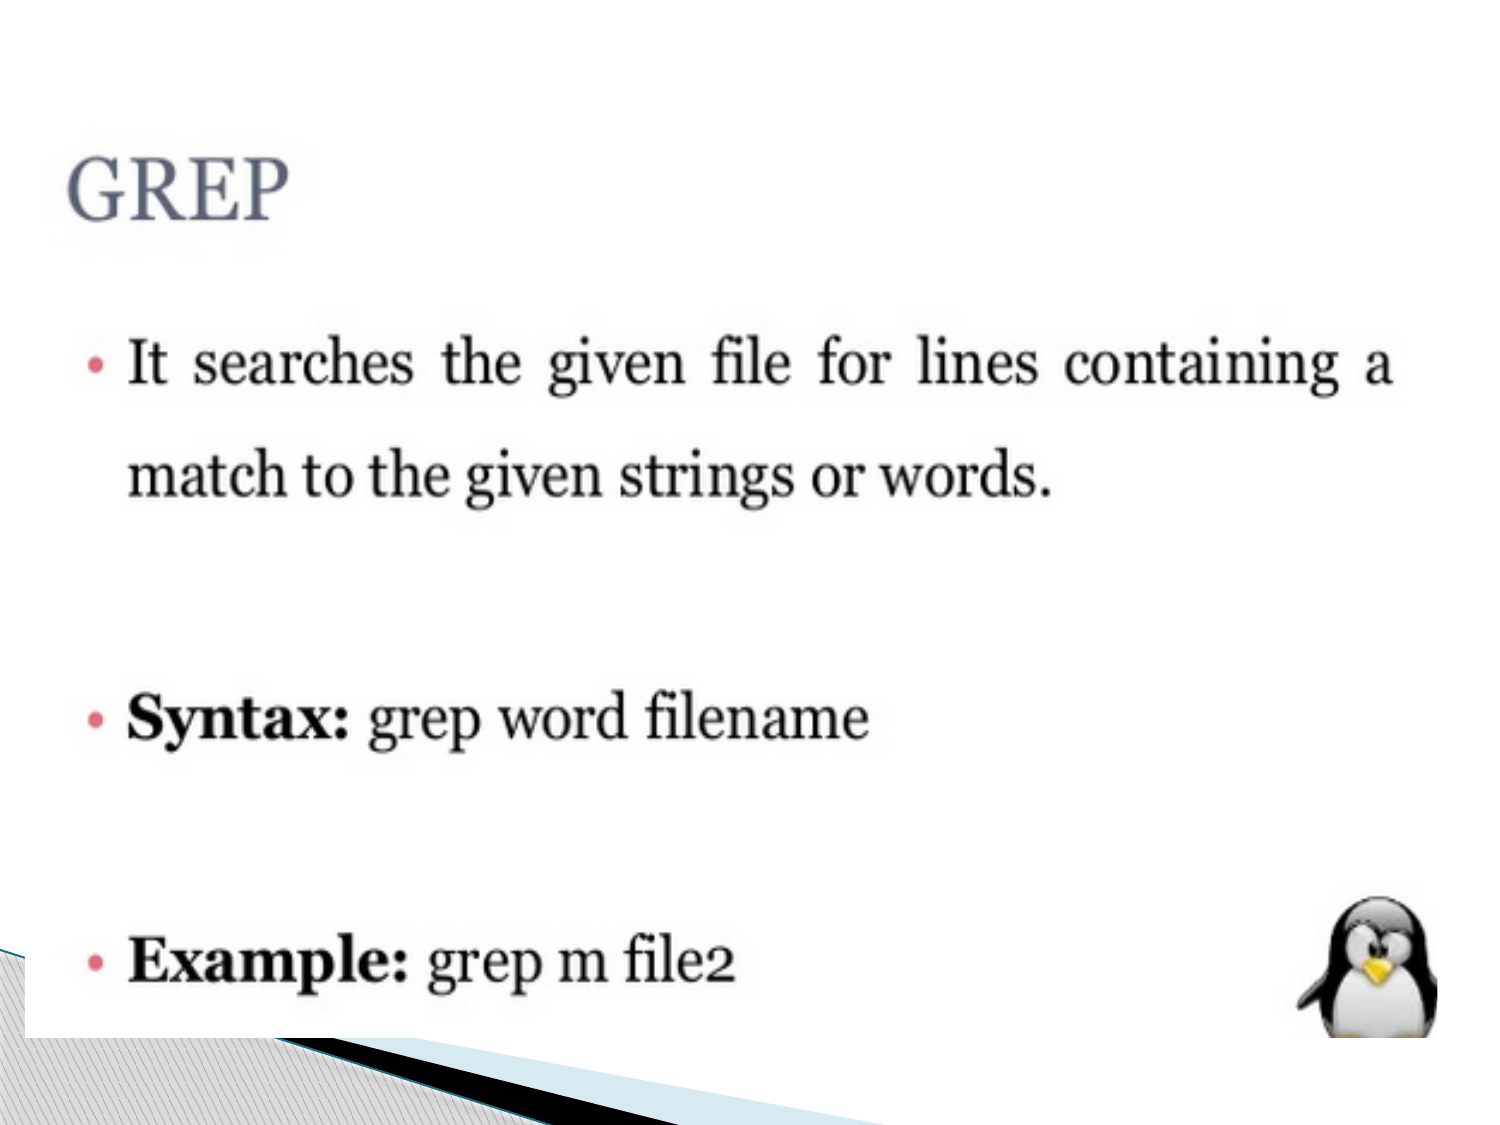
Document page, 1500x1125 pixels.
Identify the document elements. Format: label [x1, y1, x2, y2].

list [24, 74, 1438, 1038]
